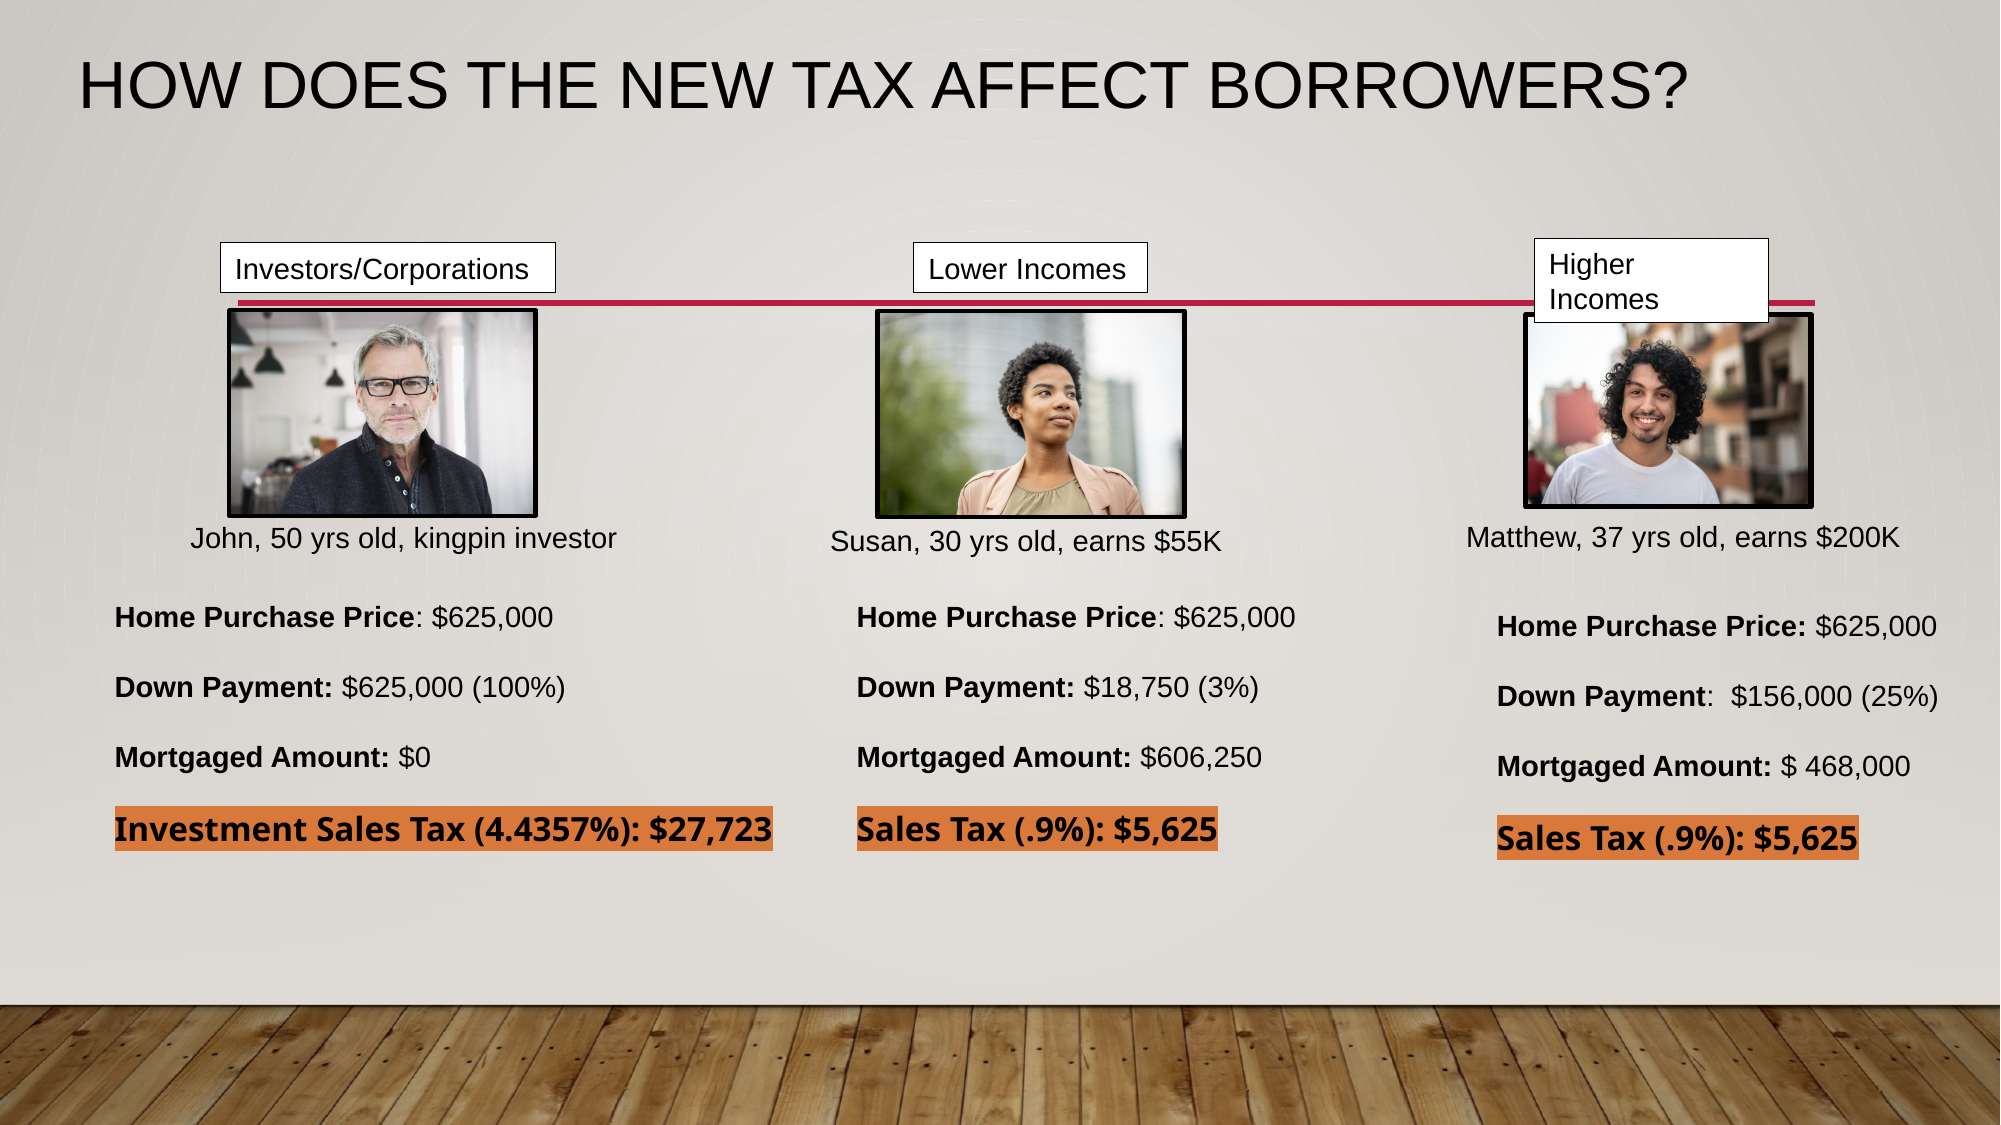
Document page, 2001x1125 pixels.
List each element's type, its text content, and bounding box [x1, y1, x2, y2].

text_box Home Purchase Price: $625,000 Down Payment: $156,000 (25%) Mortgaged Amount: $ 468,000 Sales Tax (.9%): $5,625 [1482, 600, 1955, 910]
title HOW DOES THE NEW TAX AFFECT BORROWERS? [63, 43, 2000, 200]
picture [0, 1005, 2000, 1125]
text_box Susan, 30 yrs old, earns $55K [815, 514, 1486, 565]
text_box John, 50 yrs old, kingpin investor [175, 511, 1237, 562]
text_box Lower Incomes [913, 242, 1148, 293]
text_box Matthew, 37 yrs old, earns $200K [1451, 510, 2000, 561]
picture [230, 311, 534, 514]
text_box Home Purchase Price: $625,000 Down Payment: $18,750 (3%) Mortgaged Amount: $606,250 Sales Tax (.9%): $5,625 [841, 590, 1311, 901]
text_box Home Purchase Price: $625,000 Down Payment: $625,000 (100%) Mortgaged Amount: $0 Investment Sales Tax (4.4357%): $27,723 [99, 590, 789, 896]
picture [879, 312, 1183, 515]
text_box Investors/Corporations [220, 242, 556, 293]
text_box Higher Incomes [1534, 238, 1769, 316]
picture [1527, 316, 1809, 505]
